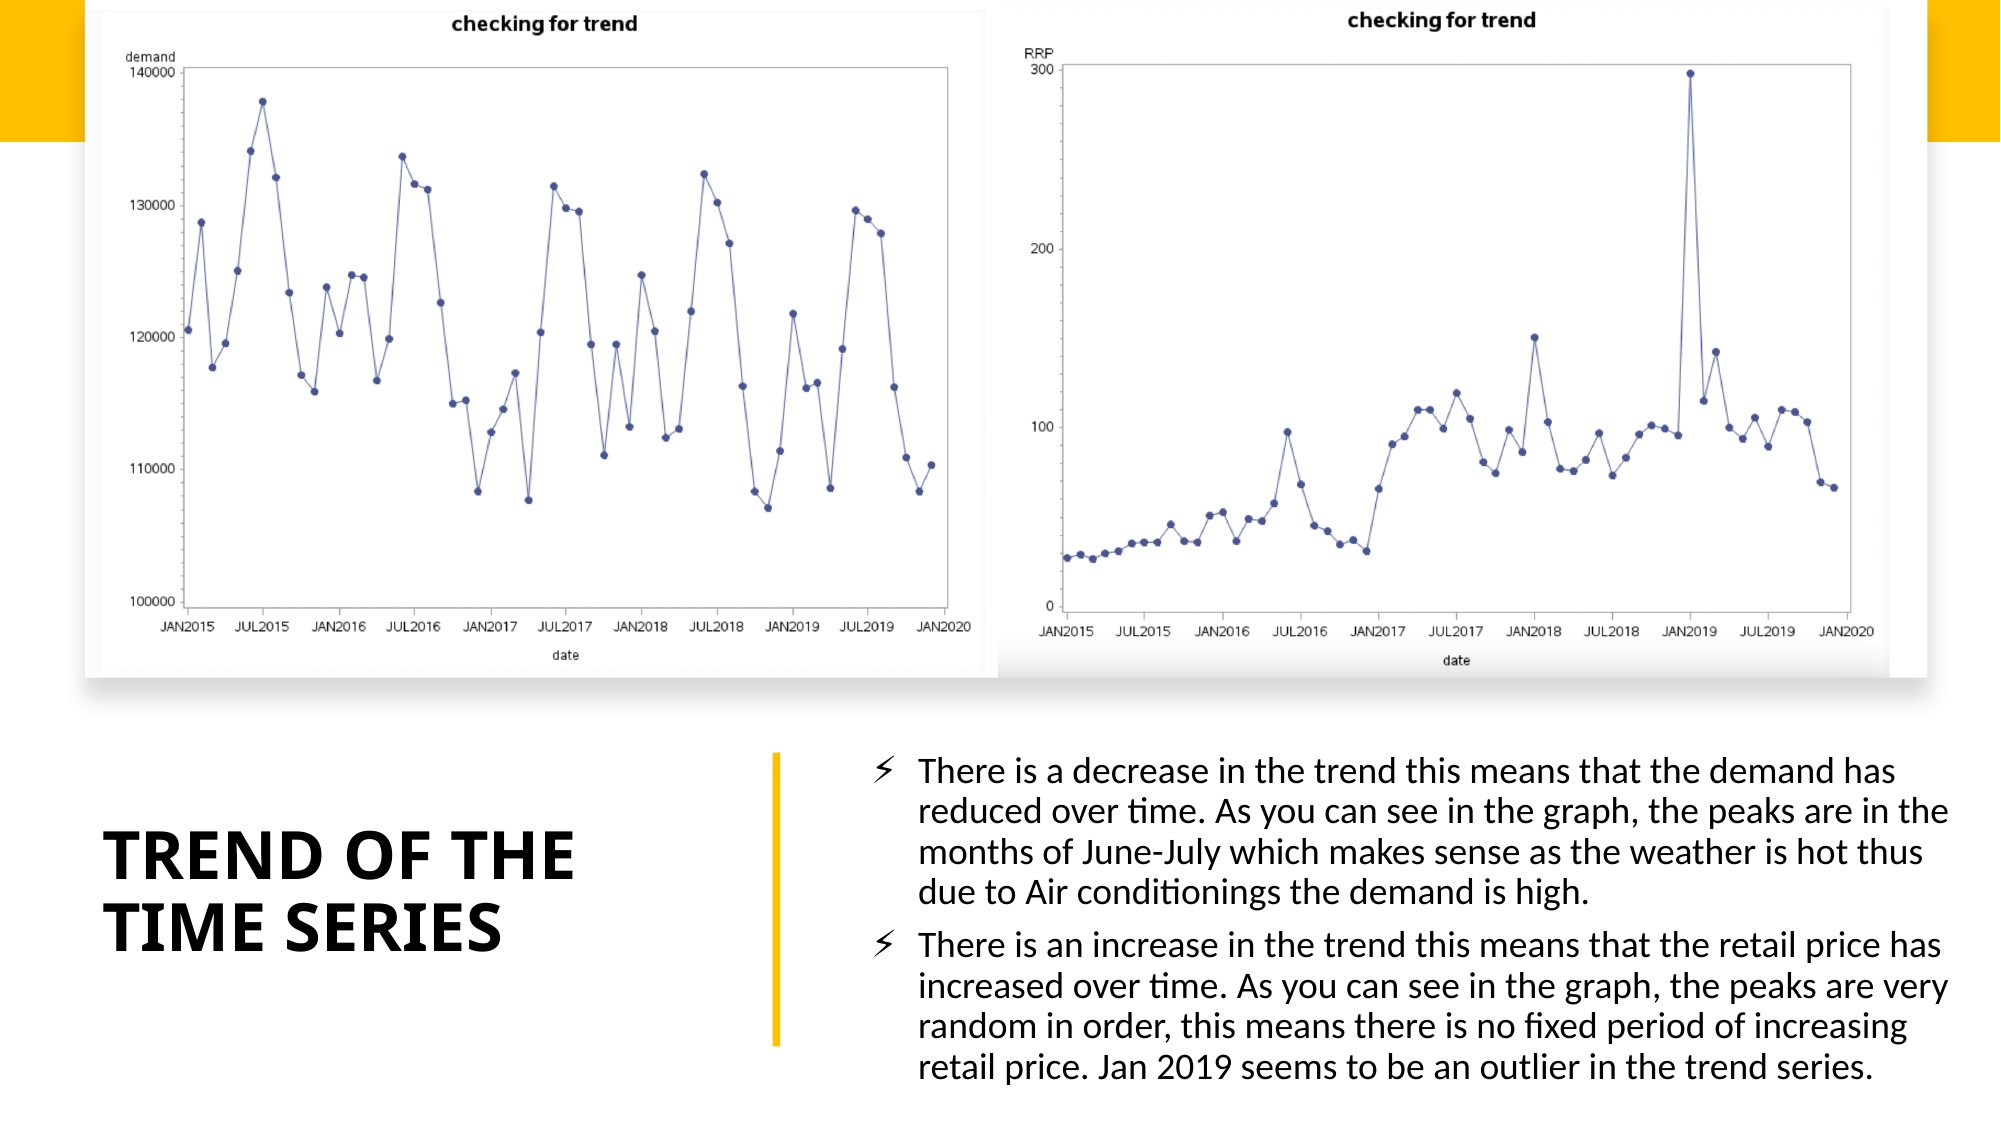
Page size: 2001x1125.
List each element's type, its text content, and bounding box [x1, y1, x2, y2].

text_box [772, 752, 781, 1047]
picture [998, 5, 1890, 678]
title TREND OF THE TIME SERIES [87, 737, 721, 1050]
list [88, 5, 985, 673]
text_box [0, 0, 84, 143]
text_box [0, 143, 2000, 1125]
text_box [1928, 0, 2000, 143]
text_box There is a decrease in the trend this means that the demand has reduced over time. As you can see in the graph, the peaks are in the months of June-July which makes sense as the weather is hot thus due to Air conditionings the demand is high. There is an increase in the trend this means that the retail price has increased over time. As you can see in the graph, the peaks are very random in order, this means there is no fixed period of increasing retail price. Jan 2019 seems to be an outlier in the trend series. [846, 737, 1982, 1101]
text_box [84, 0, 1928, 679]
